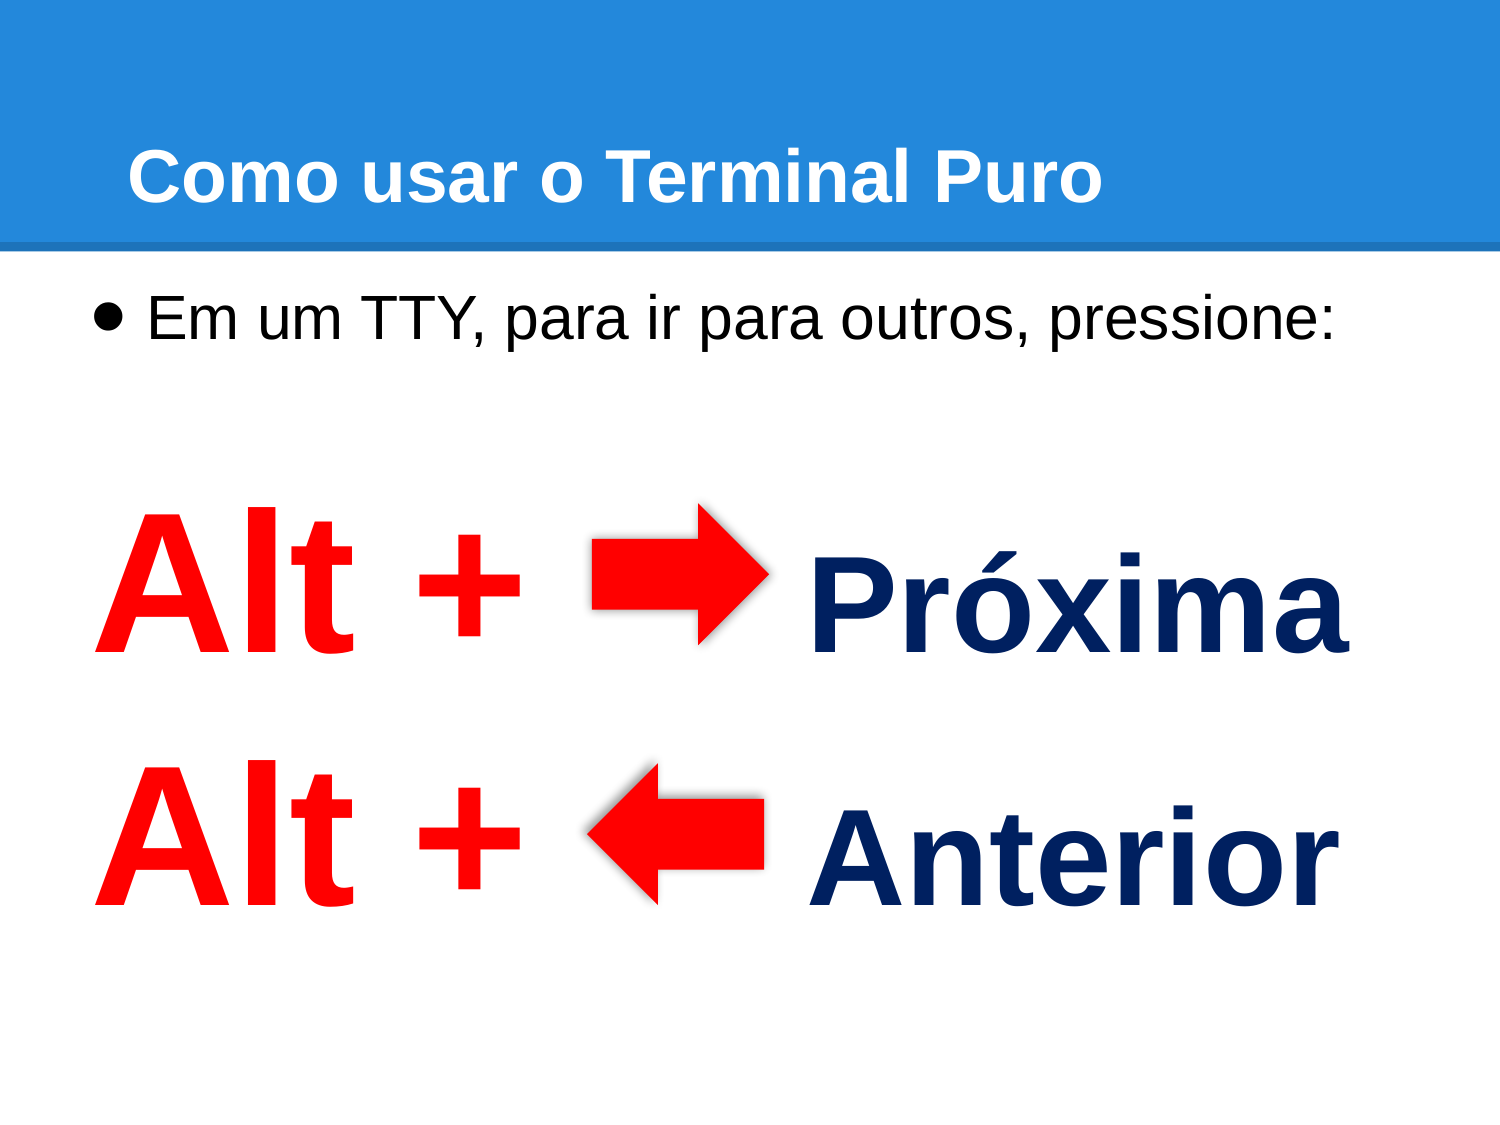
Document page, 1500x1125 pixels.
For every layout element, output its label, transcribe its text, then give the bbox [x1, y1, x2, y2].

text_box [584, 761, 767, 908]
text_box [589, 501, 772, 648]
list Em um TTY, para ir para outros, pressione: Alt + Próxima Alt + Anterior [75, 262, 1425, 1078]
title Como usar o Terminal Puro [75, 45, 1425, 233]
